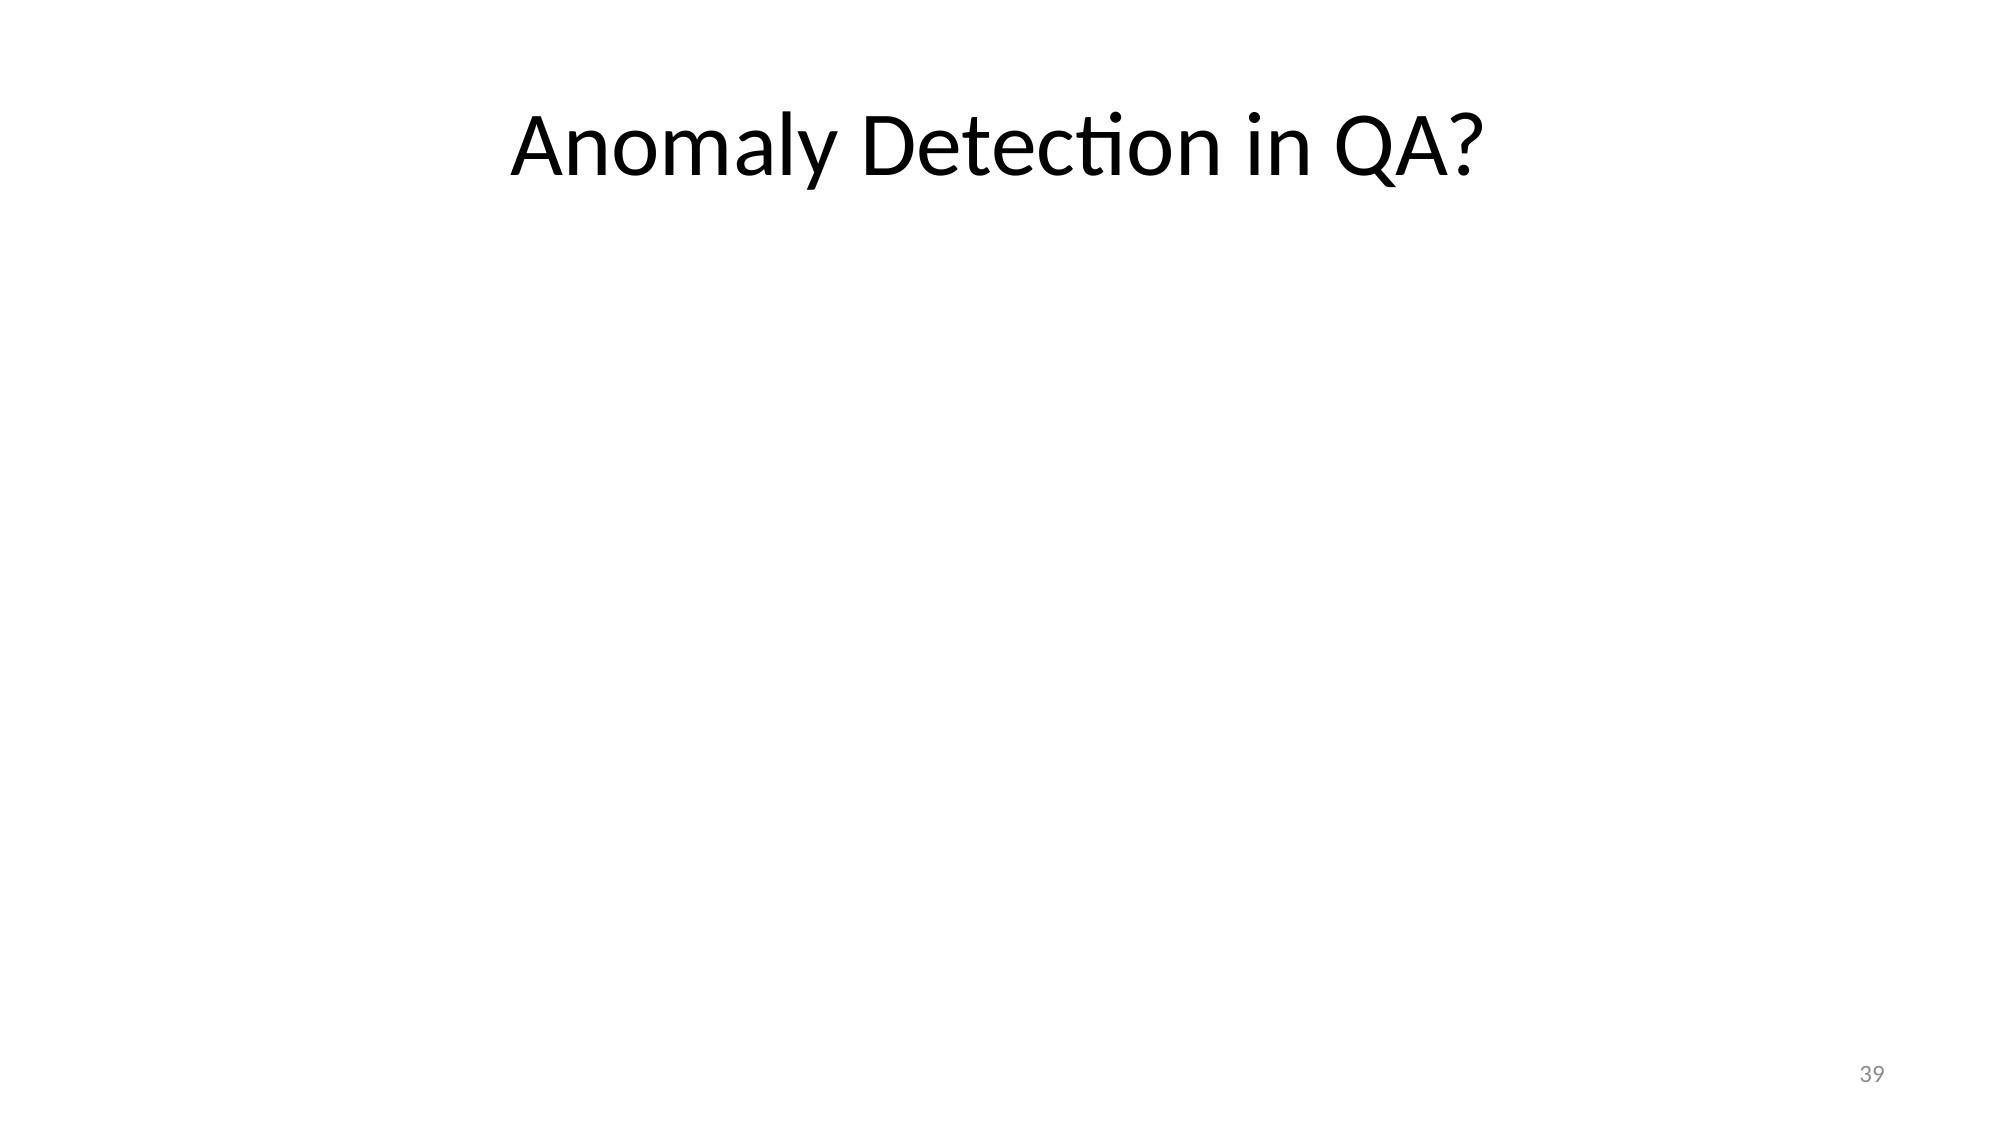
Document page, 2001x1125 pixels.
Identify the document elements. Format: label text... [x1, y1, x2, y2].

slide_number 39 [1433, 1042, 1900, 1103]
title Anomaly Detection in QA? [99, 45, 1900, 233]
